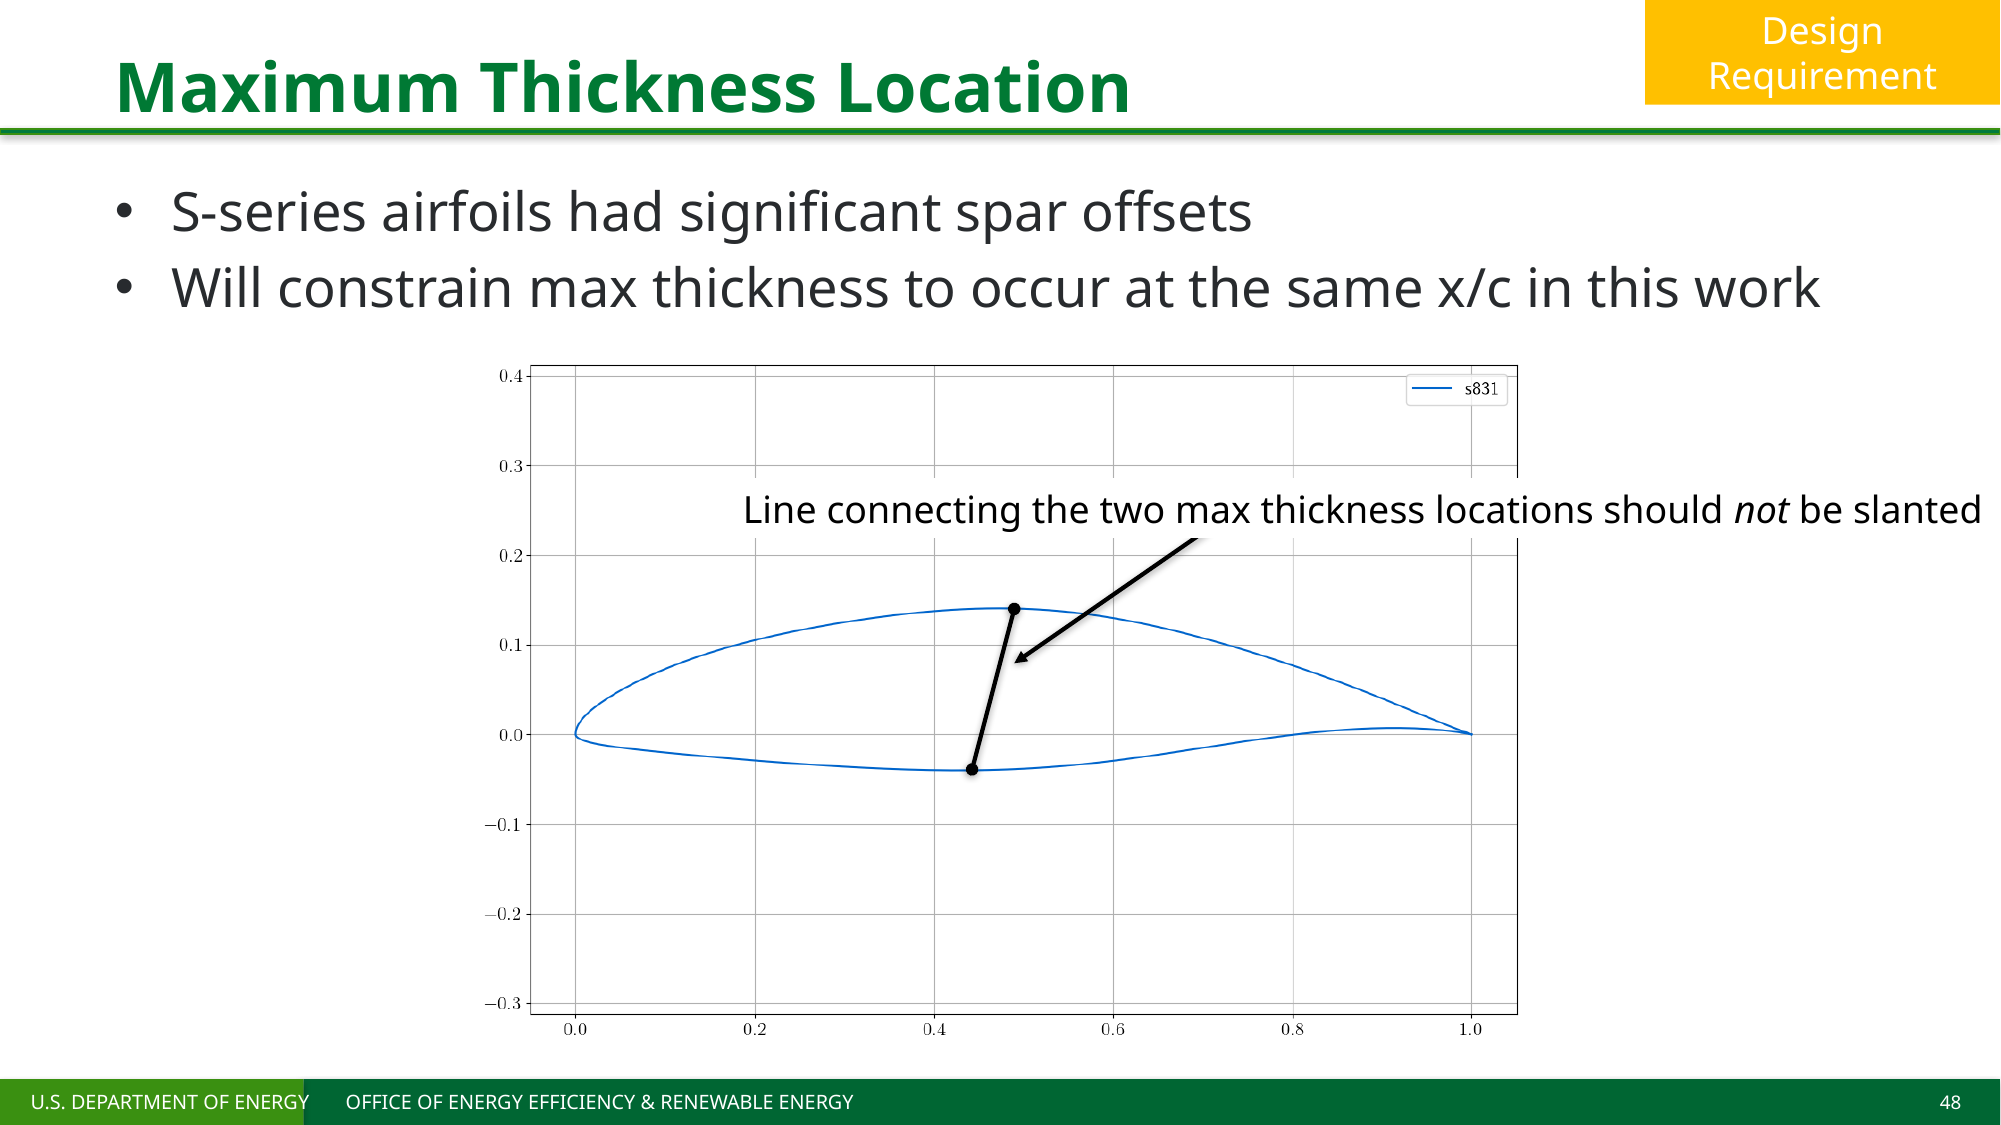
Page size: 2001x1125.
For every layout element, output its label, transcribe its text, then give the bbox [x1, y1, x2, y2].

text_box Line connecting the two max thickness locations should not be slanted [1541, 478, 1998, 538]
text_box Design Requirement [1645, 0, 2000, 105]
title Maximum Thickness Location [99, 0, 1900, 170]
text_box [1014, 529, 1208, 664]
list S-series airfoils had significant spar offsets Will constrain max thickness to occur at the same x/c in this work [99, 170, 1876, 1039]
picture [464, 344, 1536, 1059]
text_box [971, 608, 1015, 770]
